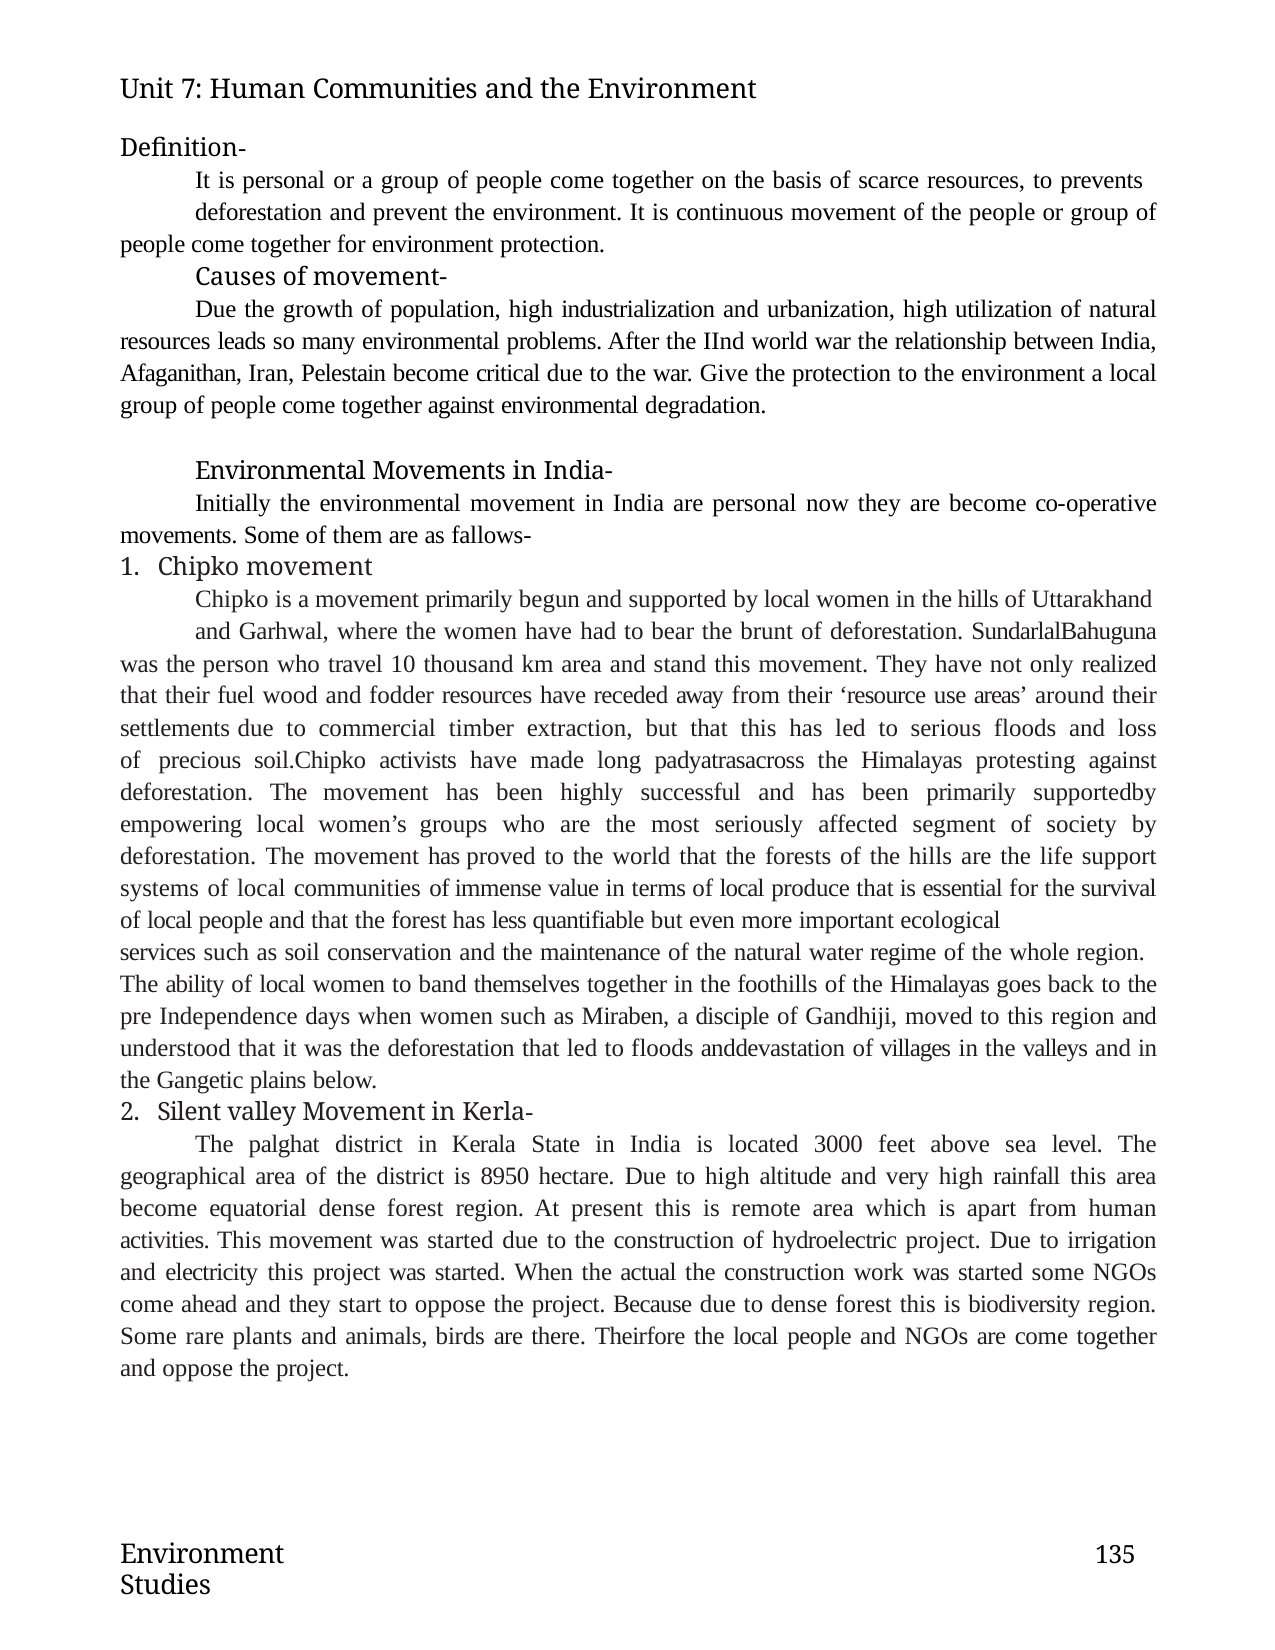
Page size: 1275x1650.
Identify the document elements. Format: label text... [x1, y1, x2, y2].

text_box Unit 7: Human Communities and the Environment Definition- It is personal or a group of people come together on the basis of scarce resources, to prevents deforestation and prevent the environment. It is continuous movement of the people or group of people come together for environment protection. Causes of movement- Due the growth of population, high industrialization and urbanization, high utilization of natural resources leads so many environmental problems. After the IInd world war the relationship between India, Afaganithan, Iran, Pelestain become critical due to the war. Give the protection to the environment a local group of people come together against environmental degradation. Environmental Movements in India- Initially the environmental movement in India are personal now they are become co-operative movements. Some of them are as fallows- Chipko movement Chipko is a movement primarily begun and supported by local women in the hills of Uttarakhand and Garhwal, where the women have had to bear the brunt of deforestation. SundarlalBahuguna was the person who travel 10 thousand km area and stand this movement. They have not only realized that their fuel wood and fodder resources have receded away from their ‘resource use areas’ around their settlements due to commercial timber extraction, but that this has led to serious floods and loss of precious soil.Chipko activists have made long padyatrasacross the Himalayas protesting against deforestation. The movement has been highly successful and has been primarily supportedby empowering local women’s groups who are the most seriously affected segment of society by deforestation. The movement has proved to the world that the forests of the hills are the life support systems of local communities of immense value in terms of local produce that is essential for the survival of local people and that the forest has less quantifiable but even more important ecological services such as soil conservation and the maintenance of the natural water regime of the whole region. The ability of local women to band themselves together in the foothills of the Himalayas goes back to the pre Independence days when women such as Miraben, a disciple of Gandhiji, moved to this region and understood that it was the deforestation that led to floods anddevastation of villages in the valleys and in the Gangetic plains below. Silent valley Movement in Kerla- The palghat district in Kerala State in India is located 3000 feet above sea level. The geographical area of the district is 8950 hectare. Due to high altitude and very high rainfall this area become equatorial dense forest region. At present this is remote area which is apart from human activities. This movement was started due to the construction of hydroelectric project. Due to irrigation and electricity this project was started. When the actual the construction work was started some NGOs come ahead and they start to oppose the project. Because due to dense forest this is biodiversity region. Some rare plants and animals, birds are there. Theirfore the local people and NGOs are come together and oppose the project. [117, 69, 1158, 1382]
footer Environment Studies [117, 1538, 365, 1650]
slide_number 135 [1088, 1539, 1137, 1650]
